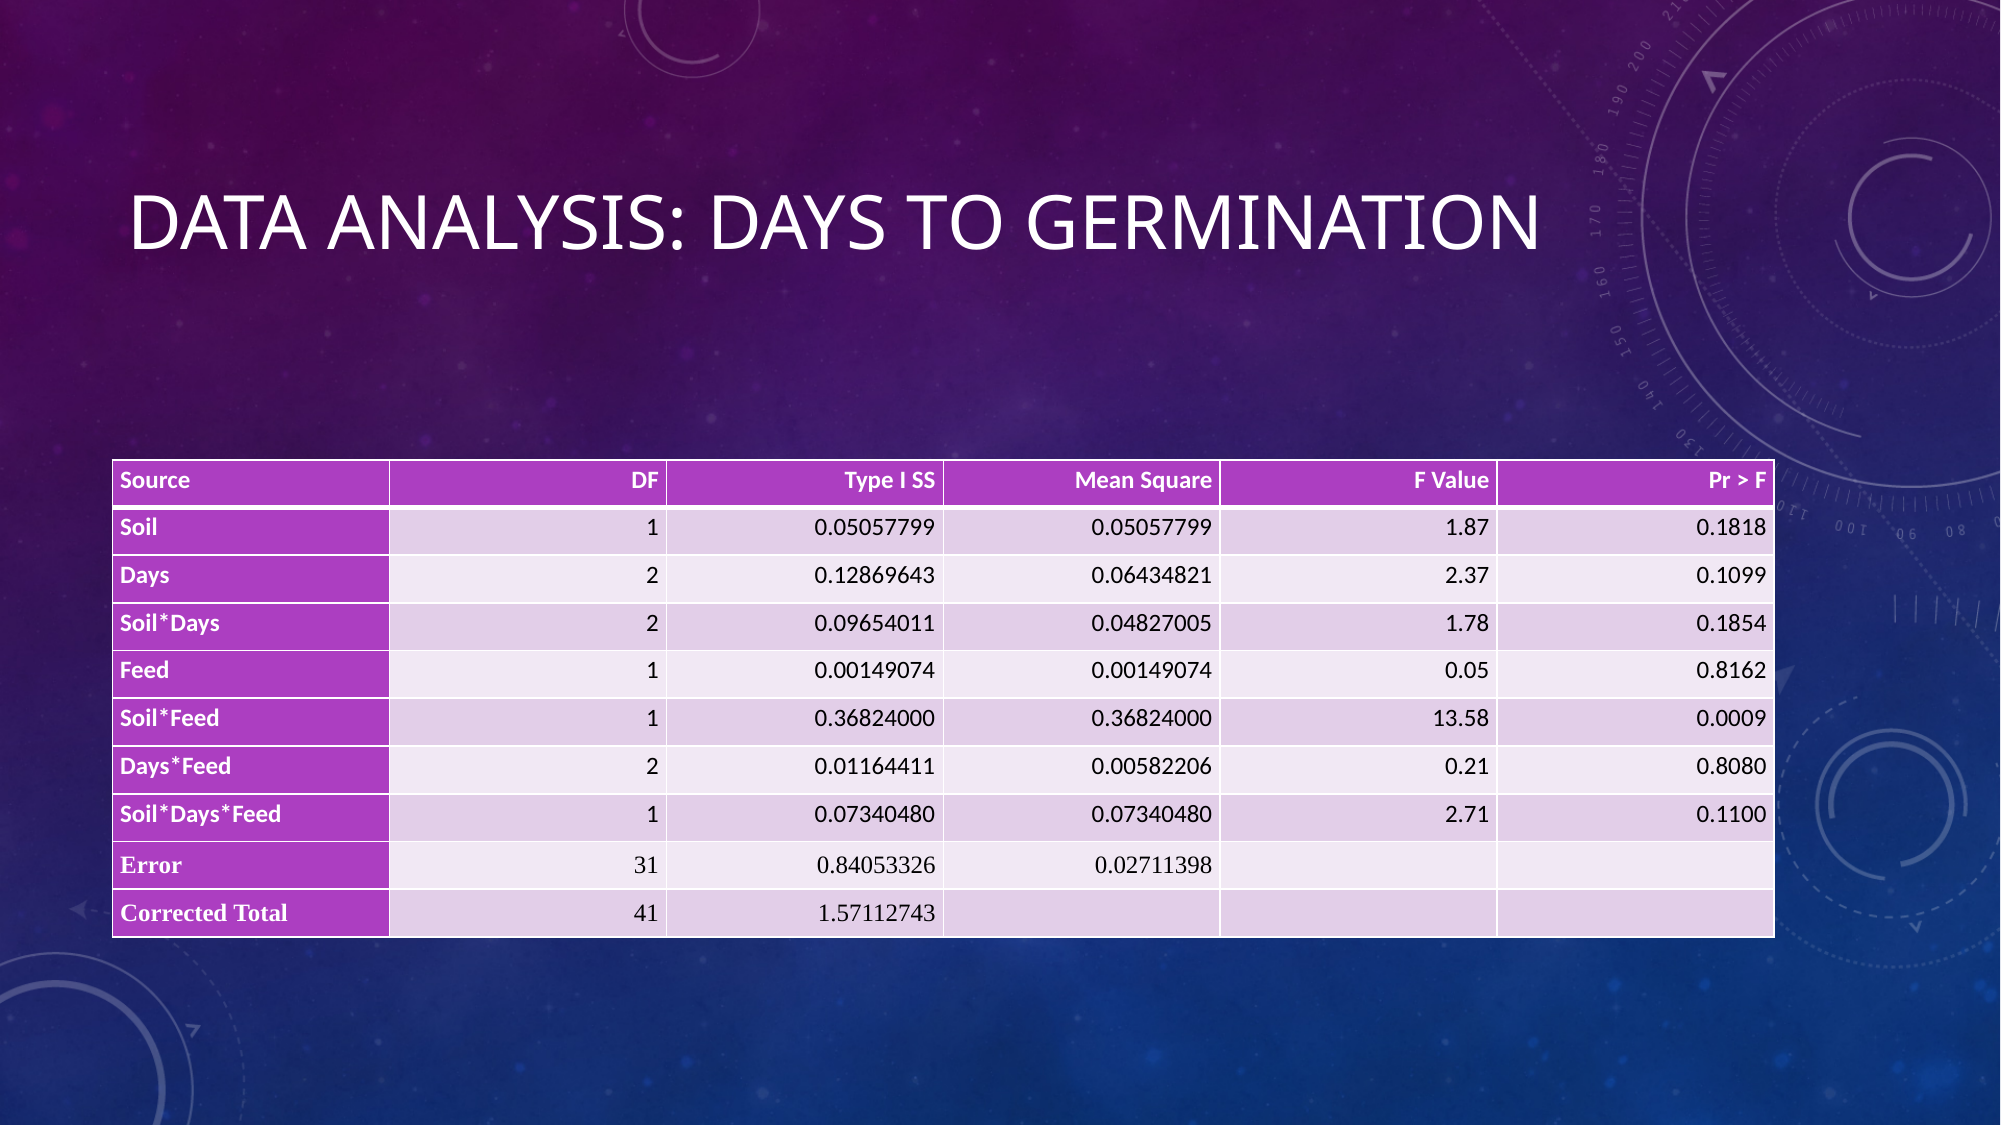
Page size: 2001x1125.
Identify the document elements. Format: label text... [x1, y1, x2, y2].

table_cell 0.05057799 [944, 510, 1219, 554]
table_cell [1221, 842, 1496, 888]
table_cell 1 [390, 510, 666, 554]
table_cell Days [113, 556, 389, 602]
table_cell Feed [113, 651, 389, 697]
table_cell 2.71 [1221, 795, 1496, 841]
table_cell 2 [390, 747, 666, 793]
table_cell 0.12869643 [667, 556, 943, 602]
table_cell 0.21 [1221, 747, 1496, 793]
table_header DF [390, 461, 666, 505]
table_cell 0.01164411 [667, 747, 943, 793]
table_cell 0.36824000 [944, 699, 1219, 745]
table_cell 0.1099 [1498, 556, 1773, 602]
table_cell 1 [390, 699, 666, 745]
table_cell 2.37 [1221, 556, 1496, 602]
table_cell [1221, 890, 1496, 936]
table_cell 0.00582206 [944, 747, 1219, 793]
table_cell 0.1100 [1498, 795, 1773, 841]
table_header F Value [1221, 461, 1496, 505]
table_cell 0.04827005 [944, 604, 1219, 650]
table_cell 0.8080 [1498, 747, 1773, 793]
table_cell 0.00149074 [944, 651, 1219, 697]
table_cell Soil [113, 510, 389, 554]
table_cell 31 [390, 842, 666, 888]
table_cell 0.07340480 [667, 795, 943, 841]
table_cell [944, 890, 1219, 936]
table_header Type I SS [667, 461, 943, 505]
table_cell 0.1854 [1498, 604, 1773, 650]
table_cell 0.09654011 [667, 604, 943, 650]
table_cell 2 [390, 556, 666, 602]
table_cell 0.05057799 [667, 510, 943, 554]
table_cell Soil*Feed [113, 699, 389, 745]
table_cell 0.1818 [1498, 510, 1773, 554]
table_cell 1.78 [1221, 604, 1496, 650]
table_cell [1498, 890, 1773, 936]
table_cell 0.02711398 [944, 842, 1219, 888]
table_cell 0.8162 [1498, 651, 1773, 697]
table_header Source [113, 461, 389, 505]
table_cell Soil*Days*Feed [113, 795, 389, 841]
table_cell 13.58 [1221, 699, 1496, 745]
table_cell Error [113, 842, 389, 888]
table_cell 0.06434821 [944, 556, 1219, 602]
title Data analysis: Days to germination [112, 99, 1775, 339]
table_cell 0.36824000 [667, 699, 943, 745]
table_cell [1498, 842, 1773, 888]
table_cell 0.00149074 [667, 651, 943, 697]
table_cell 0.84053326 [667, 842, 943, 888]
table_cell 0.0009 [1498, 699, 1773, 745]
table_cell Soil*Days [113, 604, 389, 650]
table_cell 1.87 [1221, 510, 1496, 554]
table_header Mean Square [944, 461, 1219, 505]
table_header Pr > F [1498, 461, 1773, 505]
table_cell Corrected Total [113, 890, 389, 936]
table_cell 41 [390, 890, 666, 936]
table_cell 0.05 [1221, 651, 1496, 697]
table_cell 2 [390, 604, 666, 650]
table_cell 1.57112743 [667, 890, 943, 936]
picture [0, 0, 2001, 1125]
table_cell 0.07340480 [944, 795, 1219, 841]
table_cell 1 [390, 651, 666, 697]
table_cell Days*Feed [113, 747, 389, 793]
table_cell 1 [390, 795, 666, 841]
